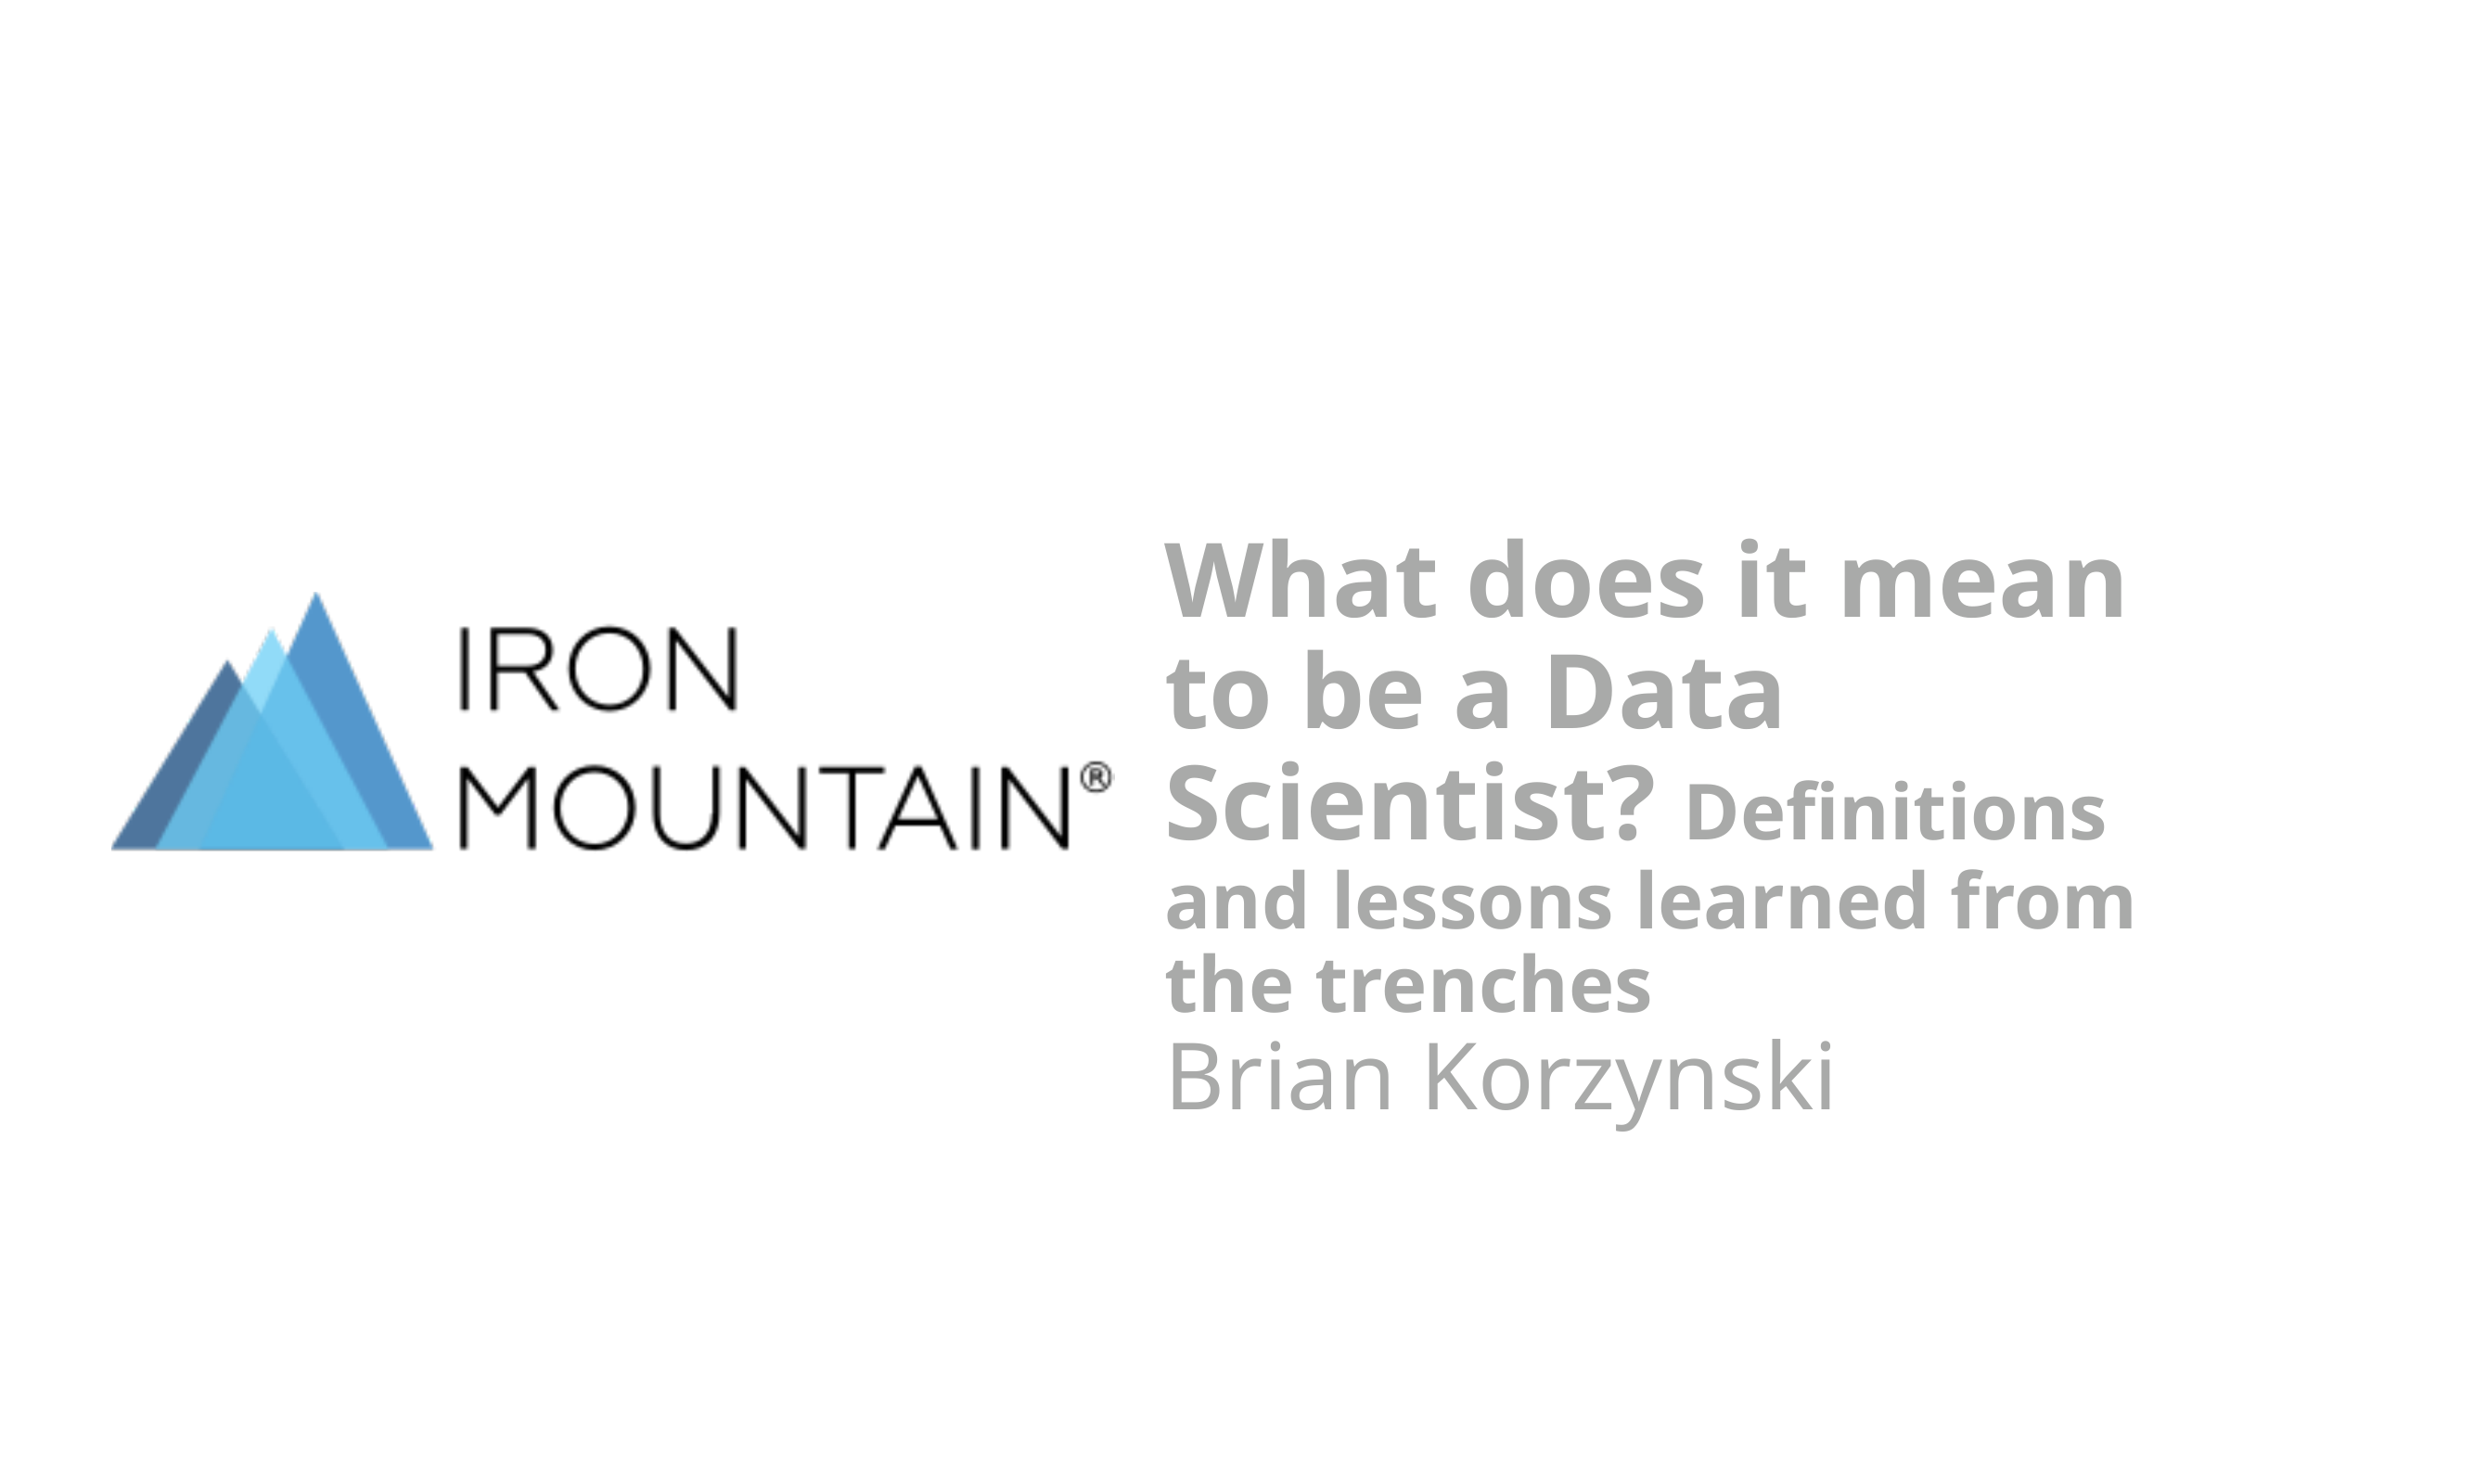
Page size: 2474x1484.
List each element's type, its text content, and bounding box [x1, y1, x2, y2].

picture [111, 592, 1115, 876]
text_box What does it mean to be a Data Scientist? Definitions and lessons learned from the trenches Brian Korzynski [1155, 521, 2258, 1136]
